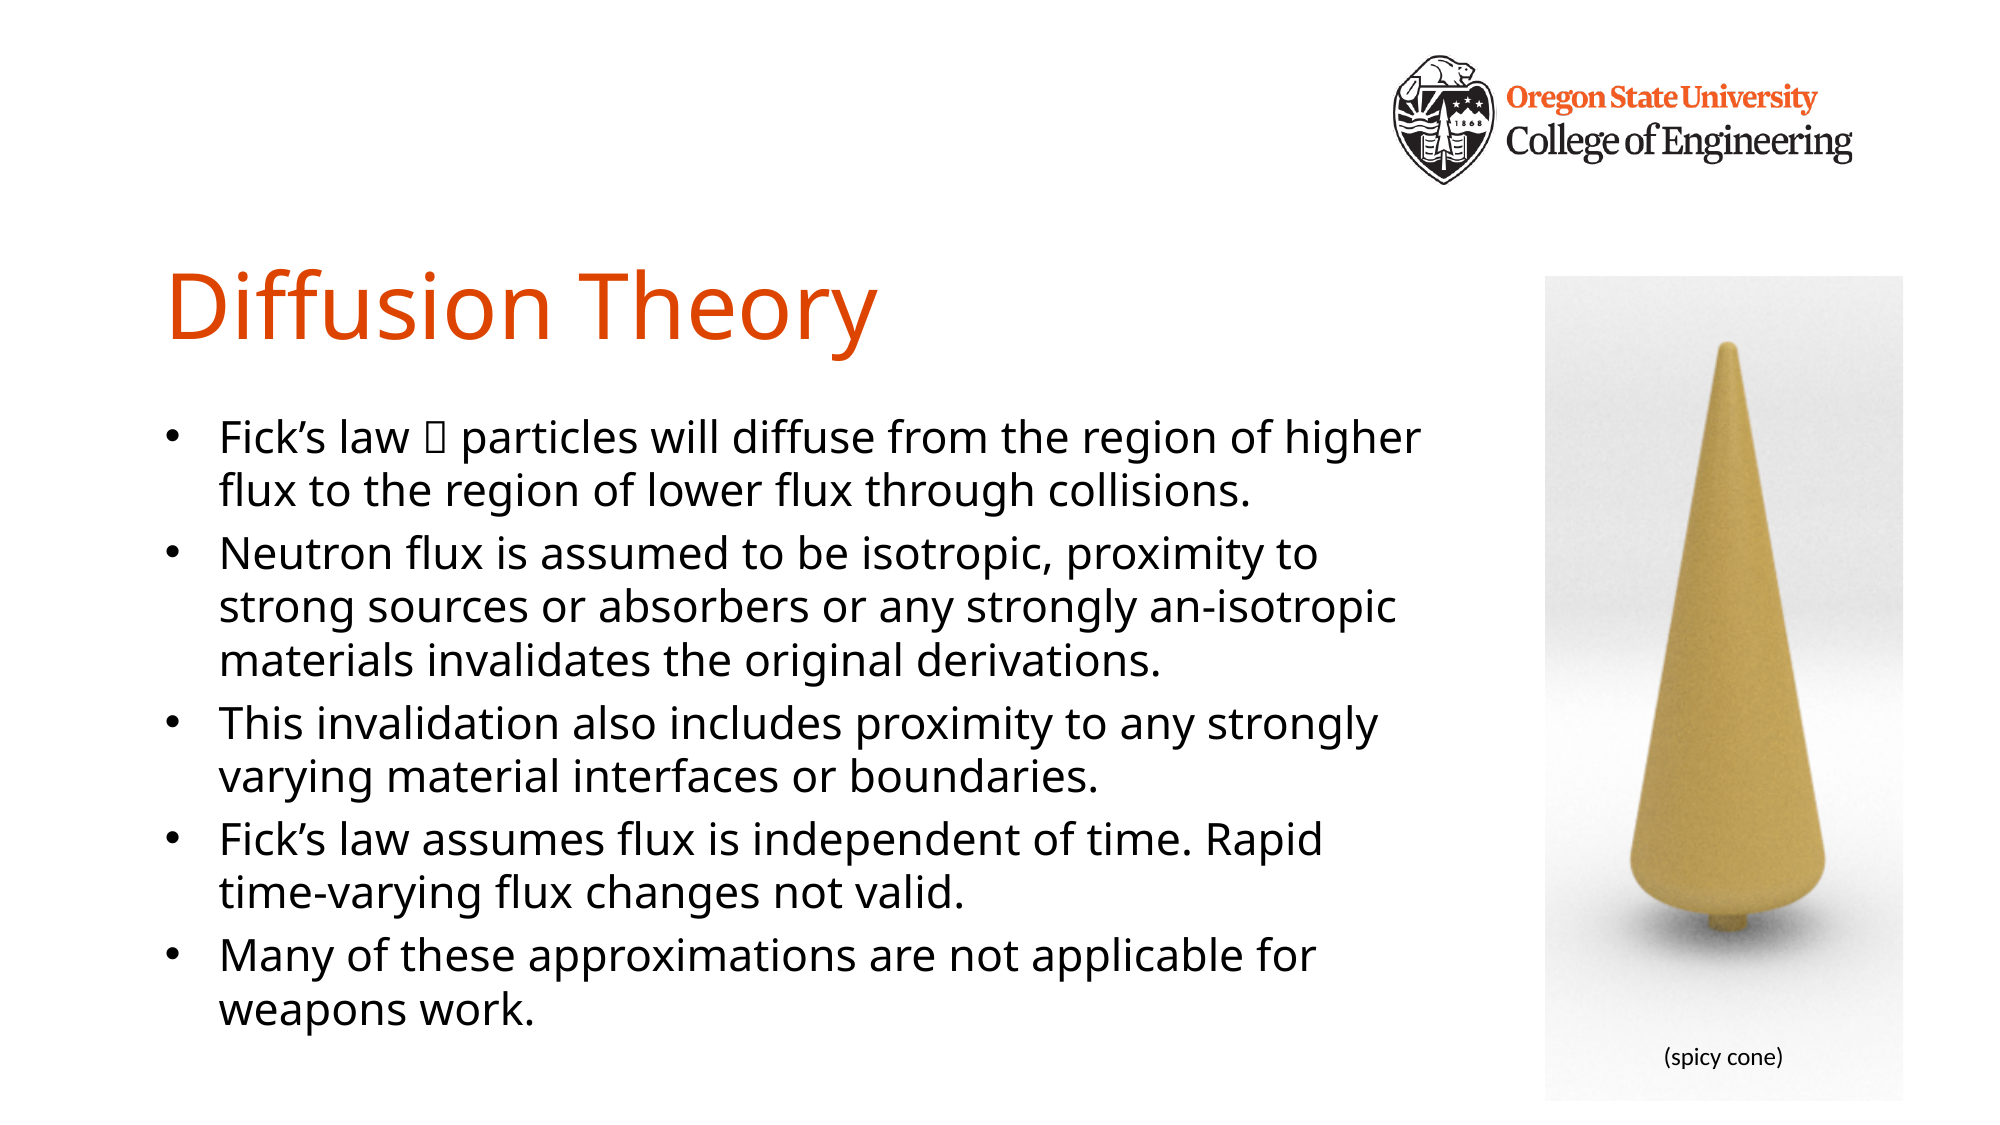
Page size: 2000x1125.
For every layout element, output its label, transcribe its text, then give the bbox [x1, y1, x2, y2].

picture [1544, 275, 1904, 1102]
list Fick’s law  particles will diffuse from the region of higher flux to the region of lower flux through collisions. Neutron flux is assumed to be isotropic, proximity to strong sources or absorbers or any strongly an-isotropic materials invalidates the original derivations. This invalidation also includes proximity to any strongly varying material interfaces or boundaries. Fick’s law assumes flux is independent of time. Rapid time-varying flux changes not valid. Many of these approximations are not applicable for weapons work. [149, 400, 1446, 1056]
title Diffusion Theory [149, 205, 1850, 401]
